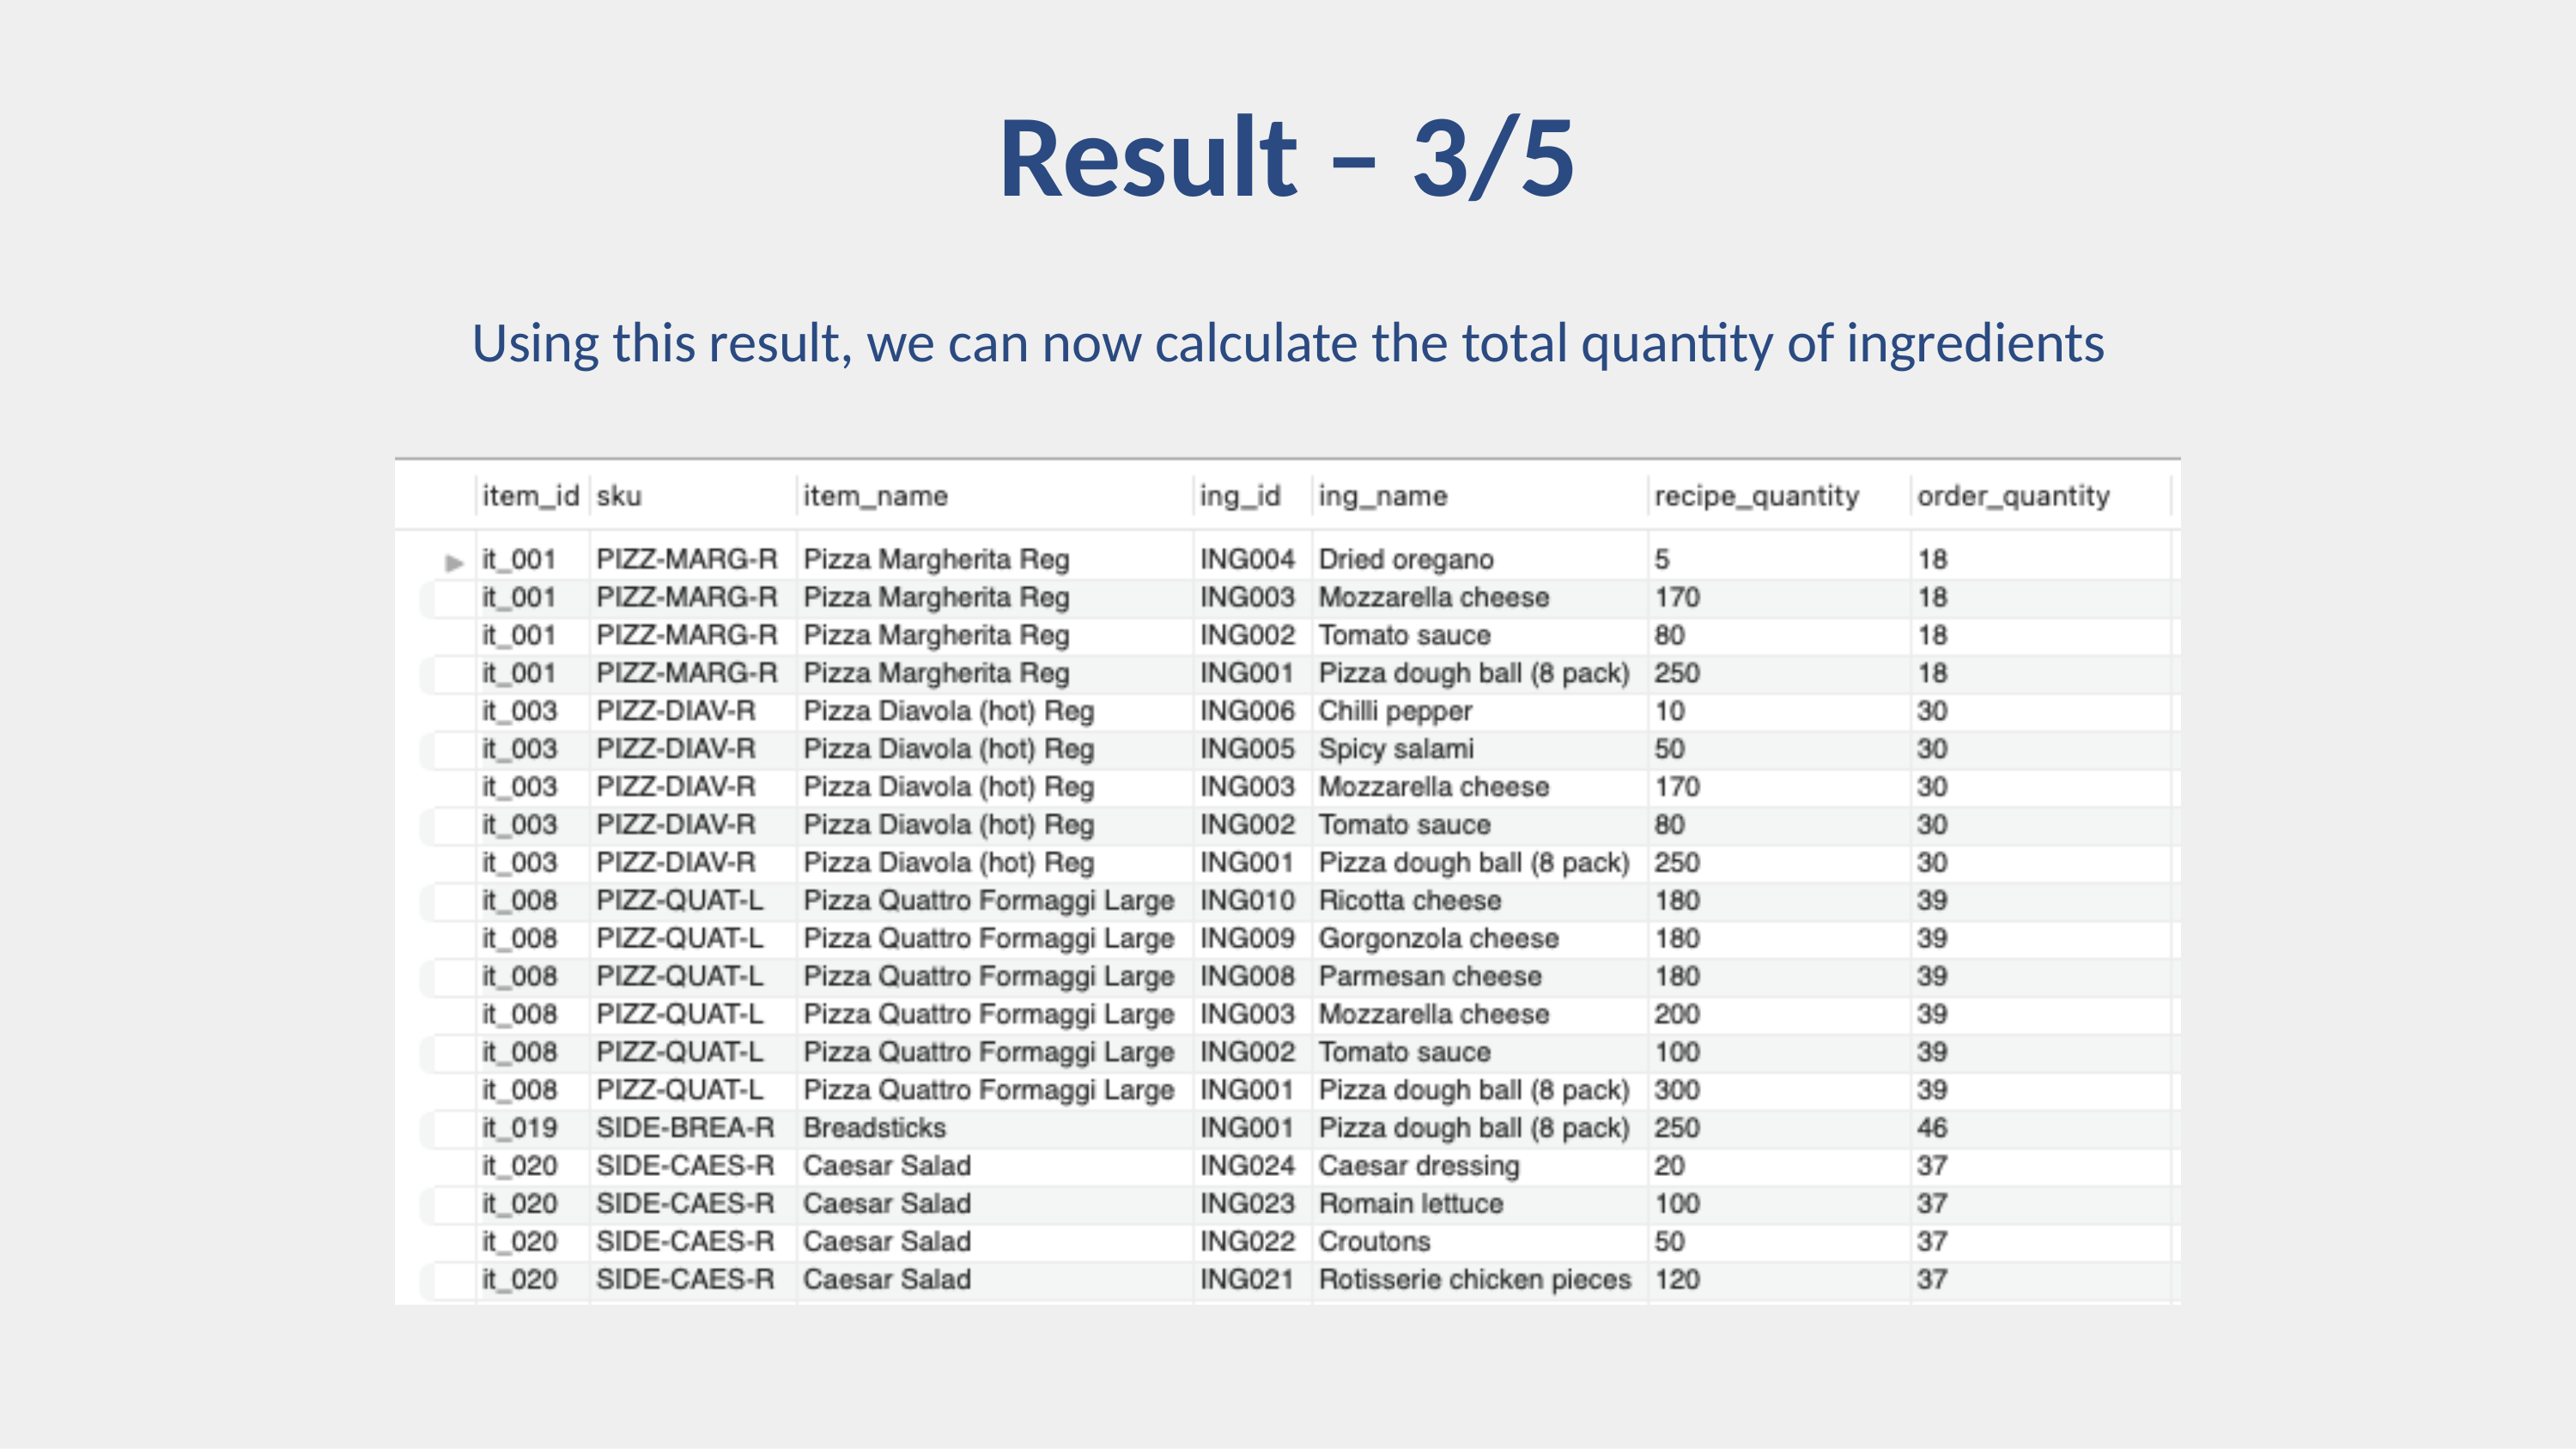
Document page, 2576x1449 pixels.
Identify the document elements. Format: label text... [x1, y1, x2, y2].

picture [395, 455, 2181, 1305]
text_box Using this result, we can now calculate the total quantity of ingredients [134, 303, 2442, 374]
title Result – 3/5 [856, 77, 1720, 303]
